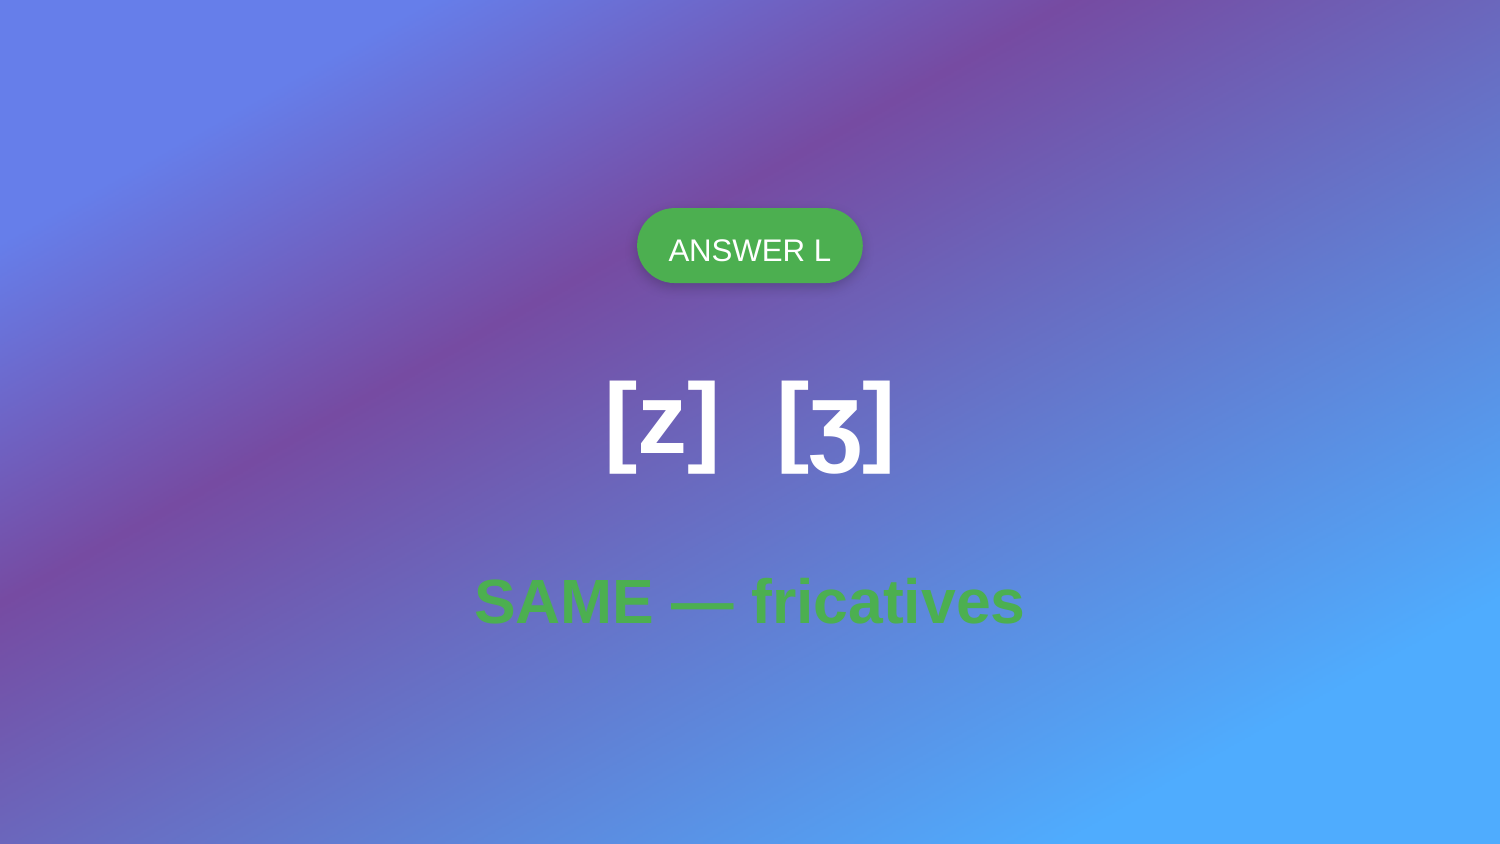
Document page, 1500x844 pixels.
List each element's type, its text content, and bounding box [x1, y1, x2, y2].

picture [0, 0, 1500, 844]
text_box ANSWER L [666, 223, 834, 268]
text_box [z] [ʒ] [570, 333, 930, 474]
text_box SAME — fricatives [468, 548, 1032, 636]
text_box [637, 208, 863, 284]
